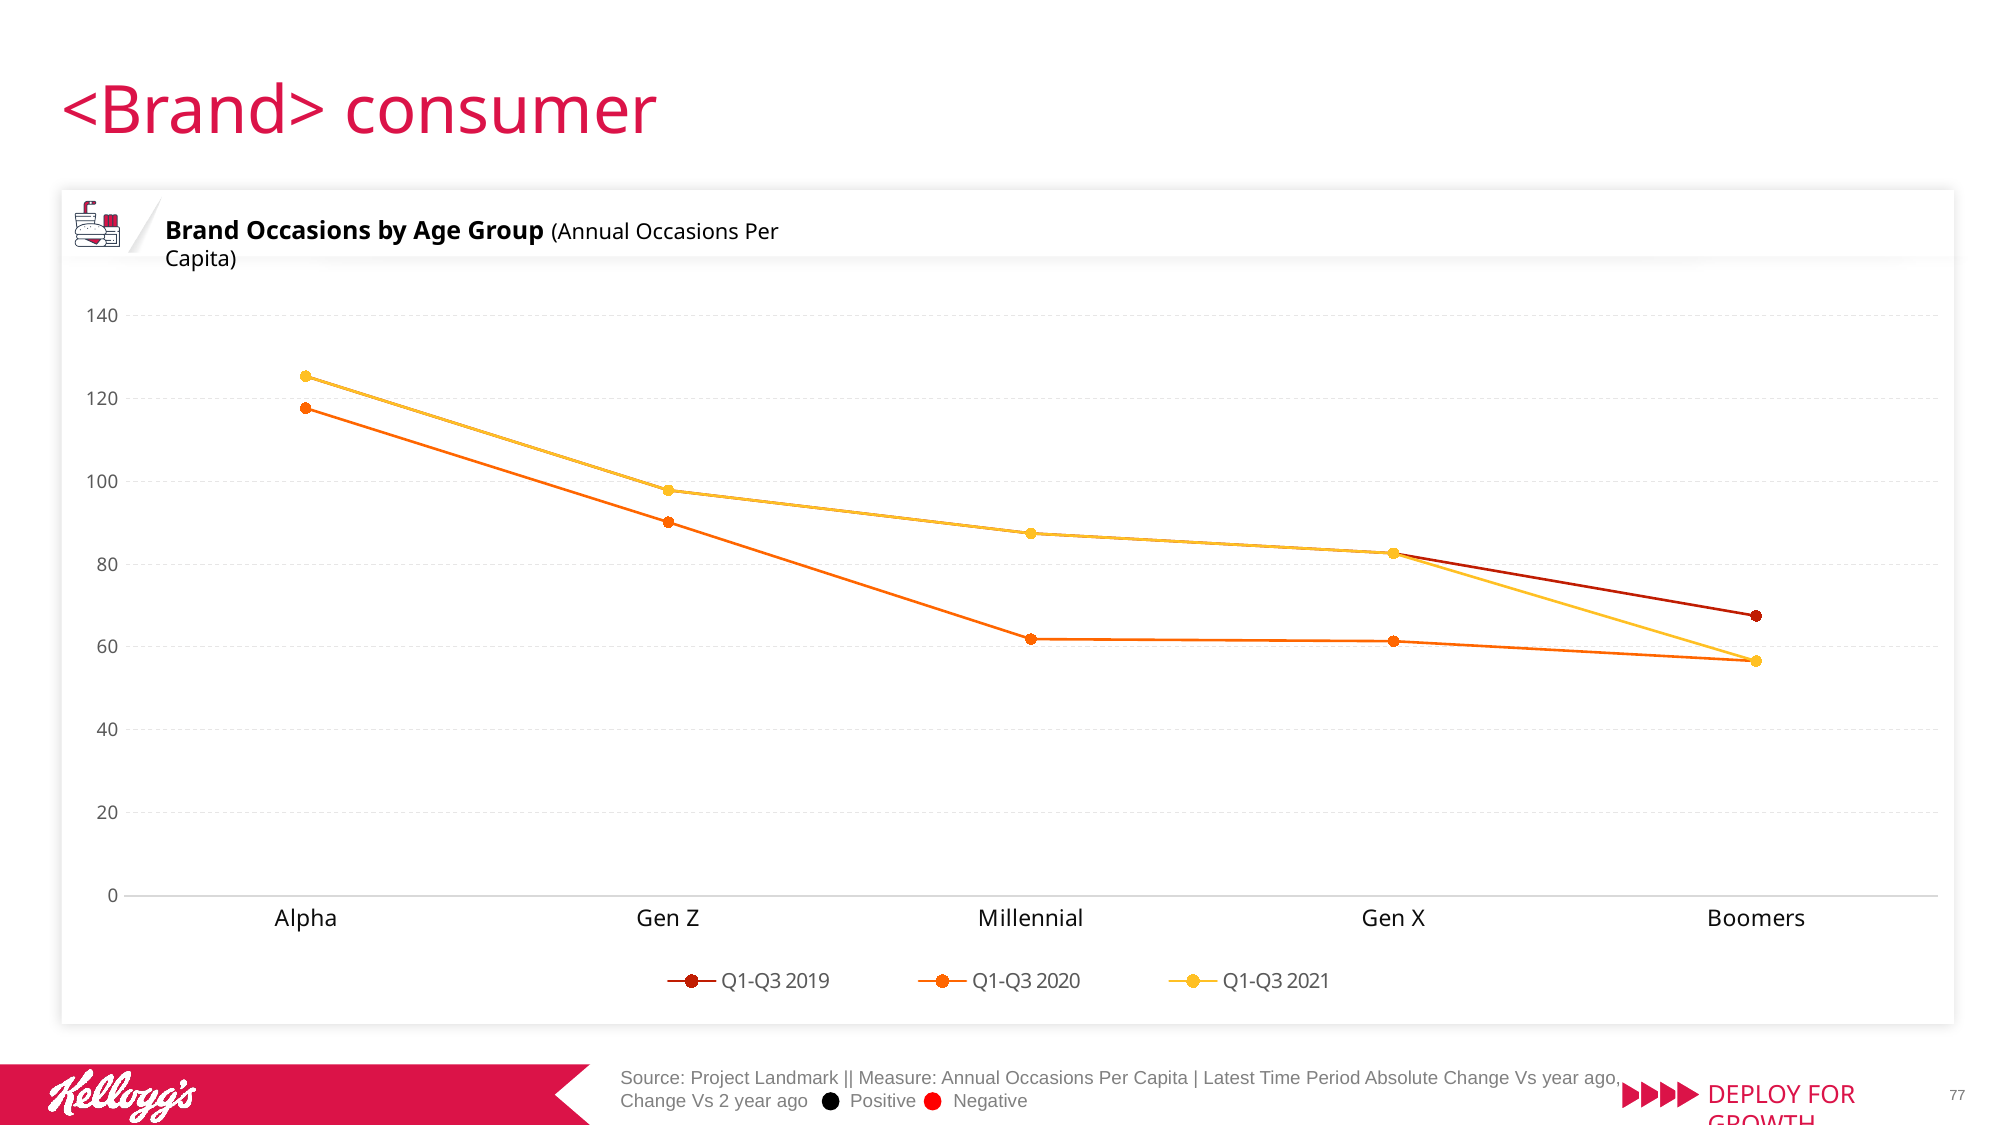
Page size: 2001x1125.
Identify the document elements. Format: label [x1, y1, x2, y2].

text_box [56, 189, 1970, 1025]
slide_number [1921, 1071, 1994, 1117]
text_box [605, 1058, 1641, 1120]
chart [71, 285, 1939, 1005]
text_box [46, 67, 1907, 158]
picture [66, 194, 126, 255]
